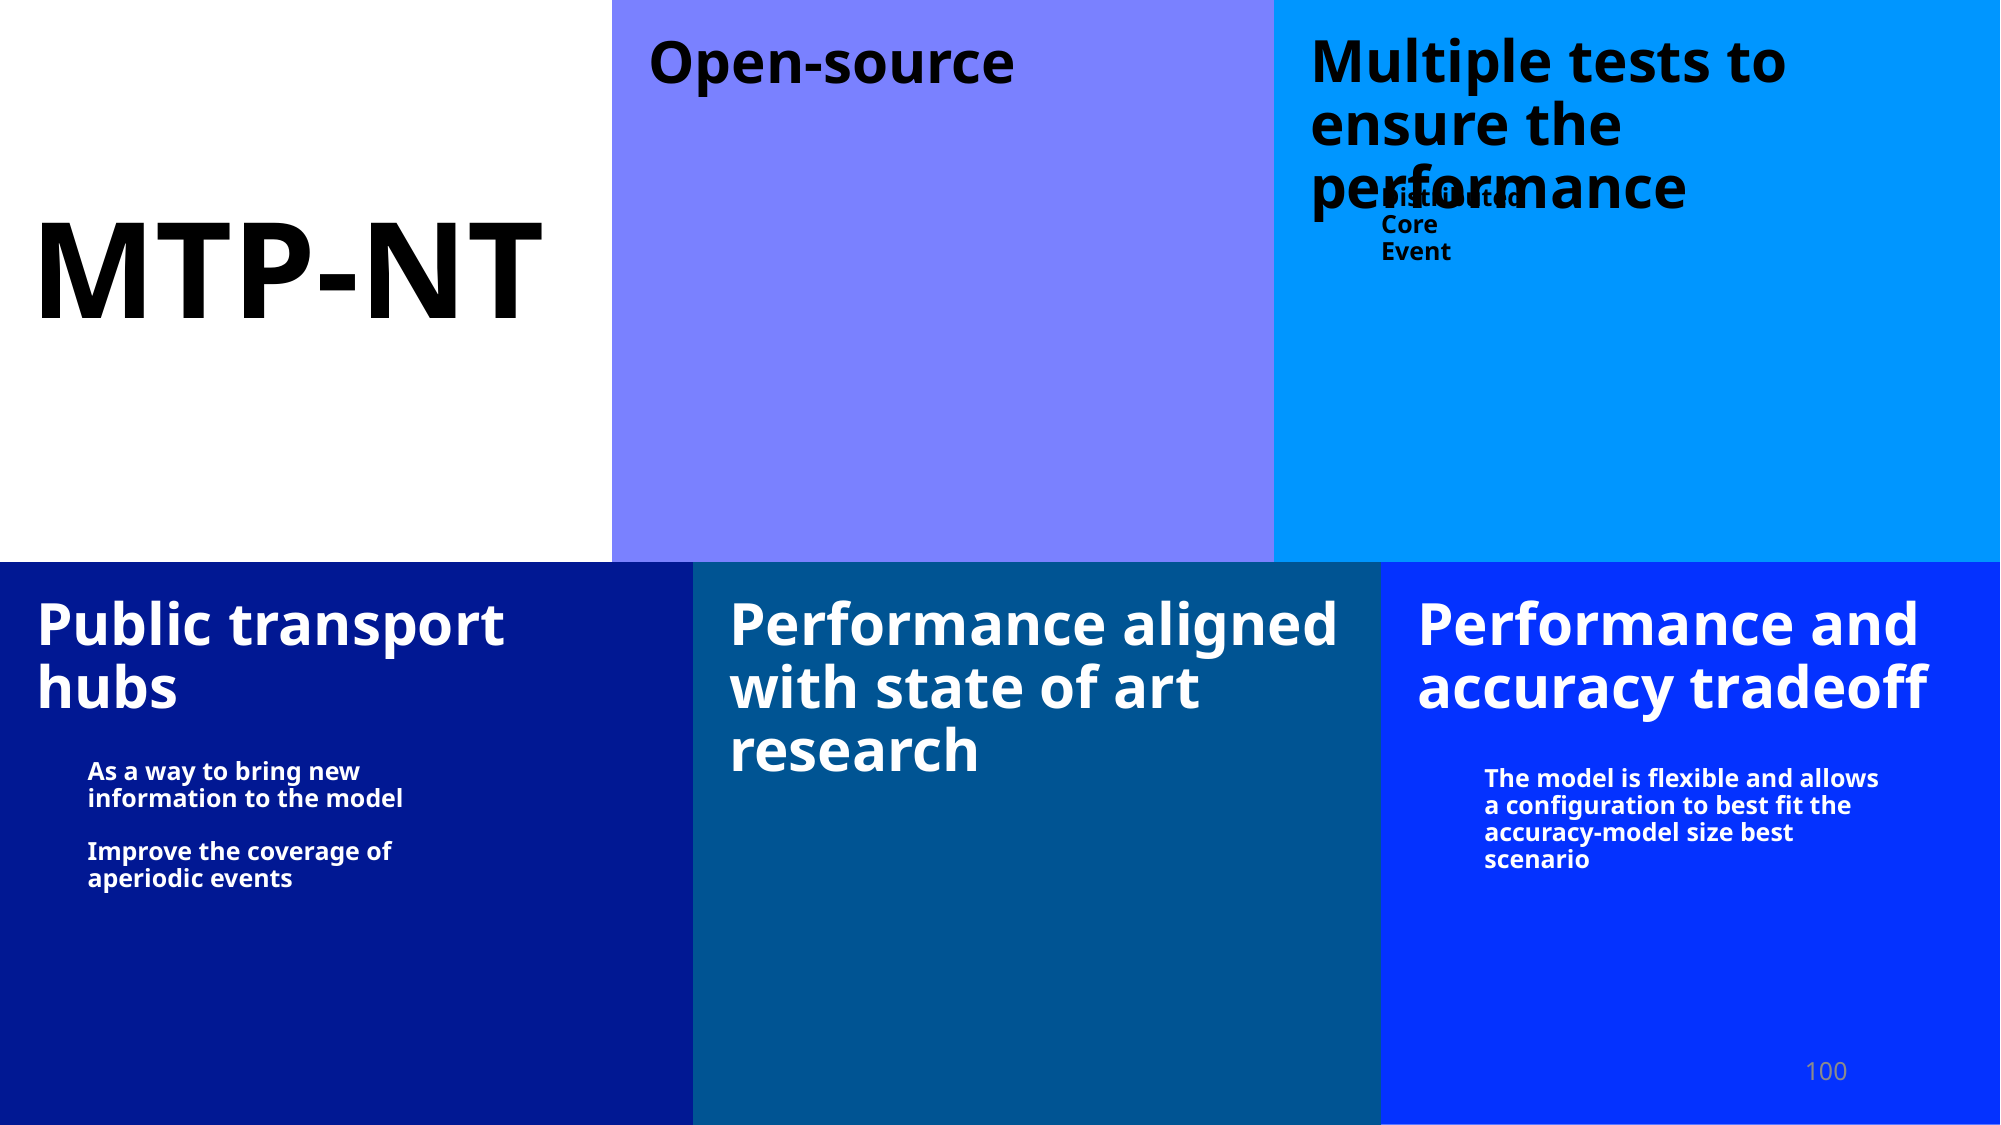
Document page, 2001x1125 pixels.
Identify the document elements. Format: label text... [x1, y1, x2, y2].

slide_number 100 [1412, 1042, 1863, 1103]
list Public transport hubs [0, 562, 693, 1125]
list Performance and accuracy tradeoff [1381, 562, 2000, 1125]
text_box As a way to bring new information to the model Improve the coverage of aperiodic events [87, 758, 500, 1012]
list Multiple tests to ensure the performance [1274, 0, 2000, 562]
text_box The model is flexible and allows a configuration to best fit the accuracy-model size best scenario [1484, 766, 1897, 1019]
list Performance aligned with state of art research [693, 562, 1381, 1125]
title MTP-NT [0, 0, 612, 562]
text_box Distributed Core Event [1381, 184, 1794, 438]
text_box Open-source [612, 0, 1274, 562]
